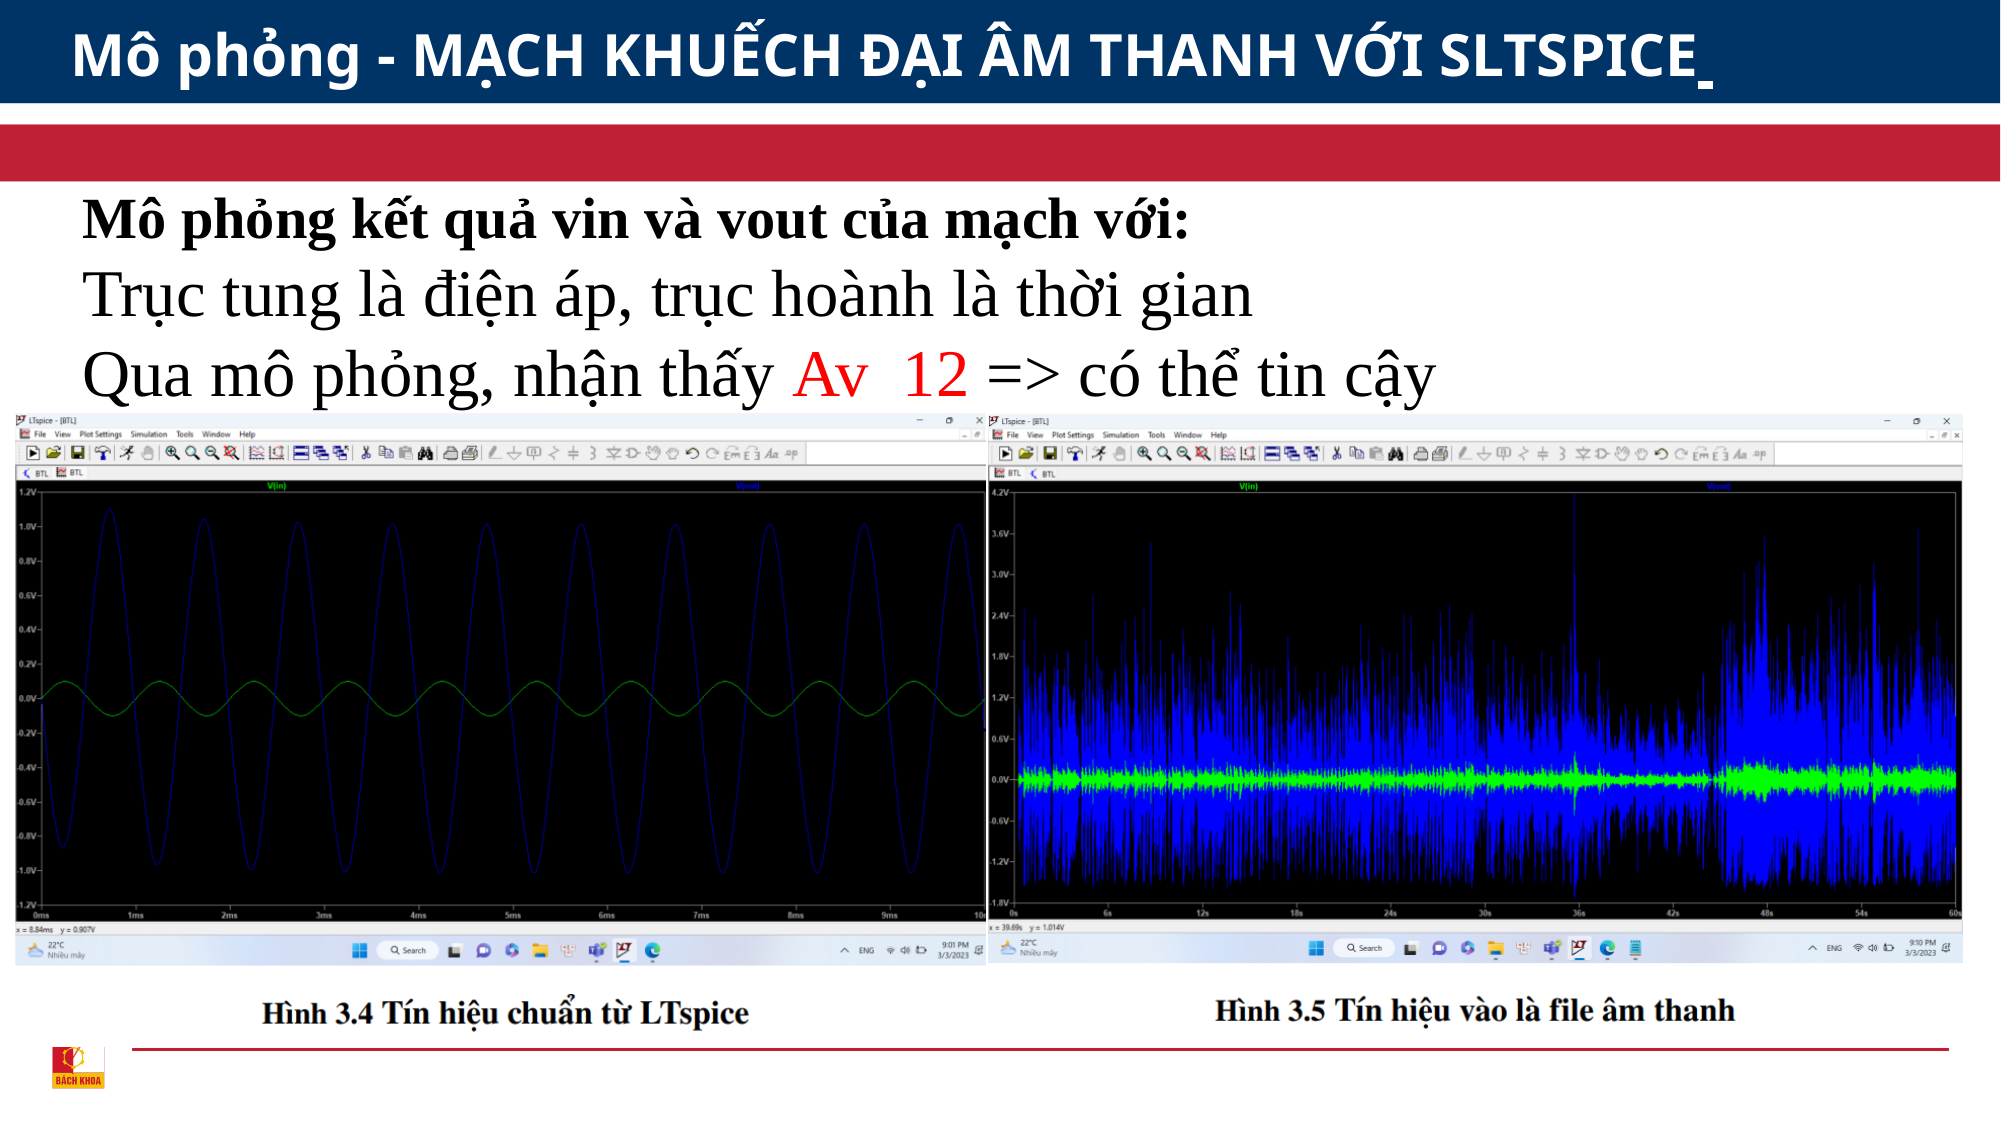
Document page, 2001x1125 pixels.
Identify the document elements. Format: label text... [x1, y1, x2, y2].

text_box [986, 411, 1963, 1043]
picture [322, 368, 337, 394]
title Mô phỏng - MẠCH KHUẾCH ĐẠI ÂM THANH VỚI SLTSPICE [55, 18, 1945, 90]
picture [456, 367, 469, 383]
picture [0, 0, 2001, 1125]
picture [92, 354, 121, 394]
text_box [0, 403, 1001, 1047]
picture [453, 396, 473, 403]
